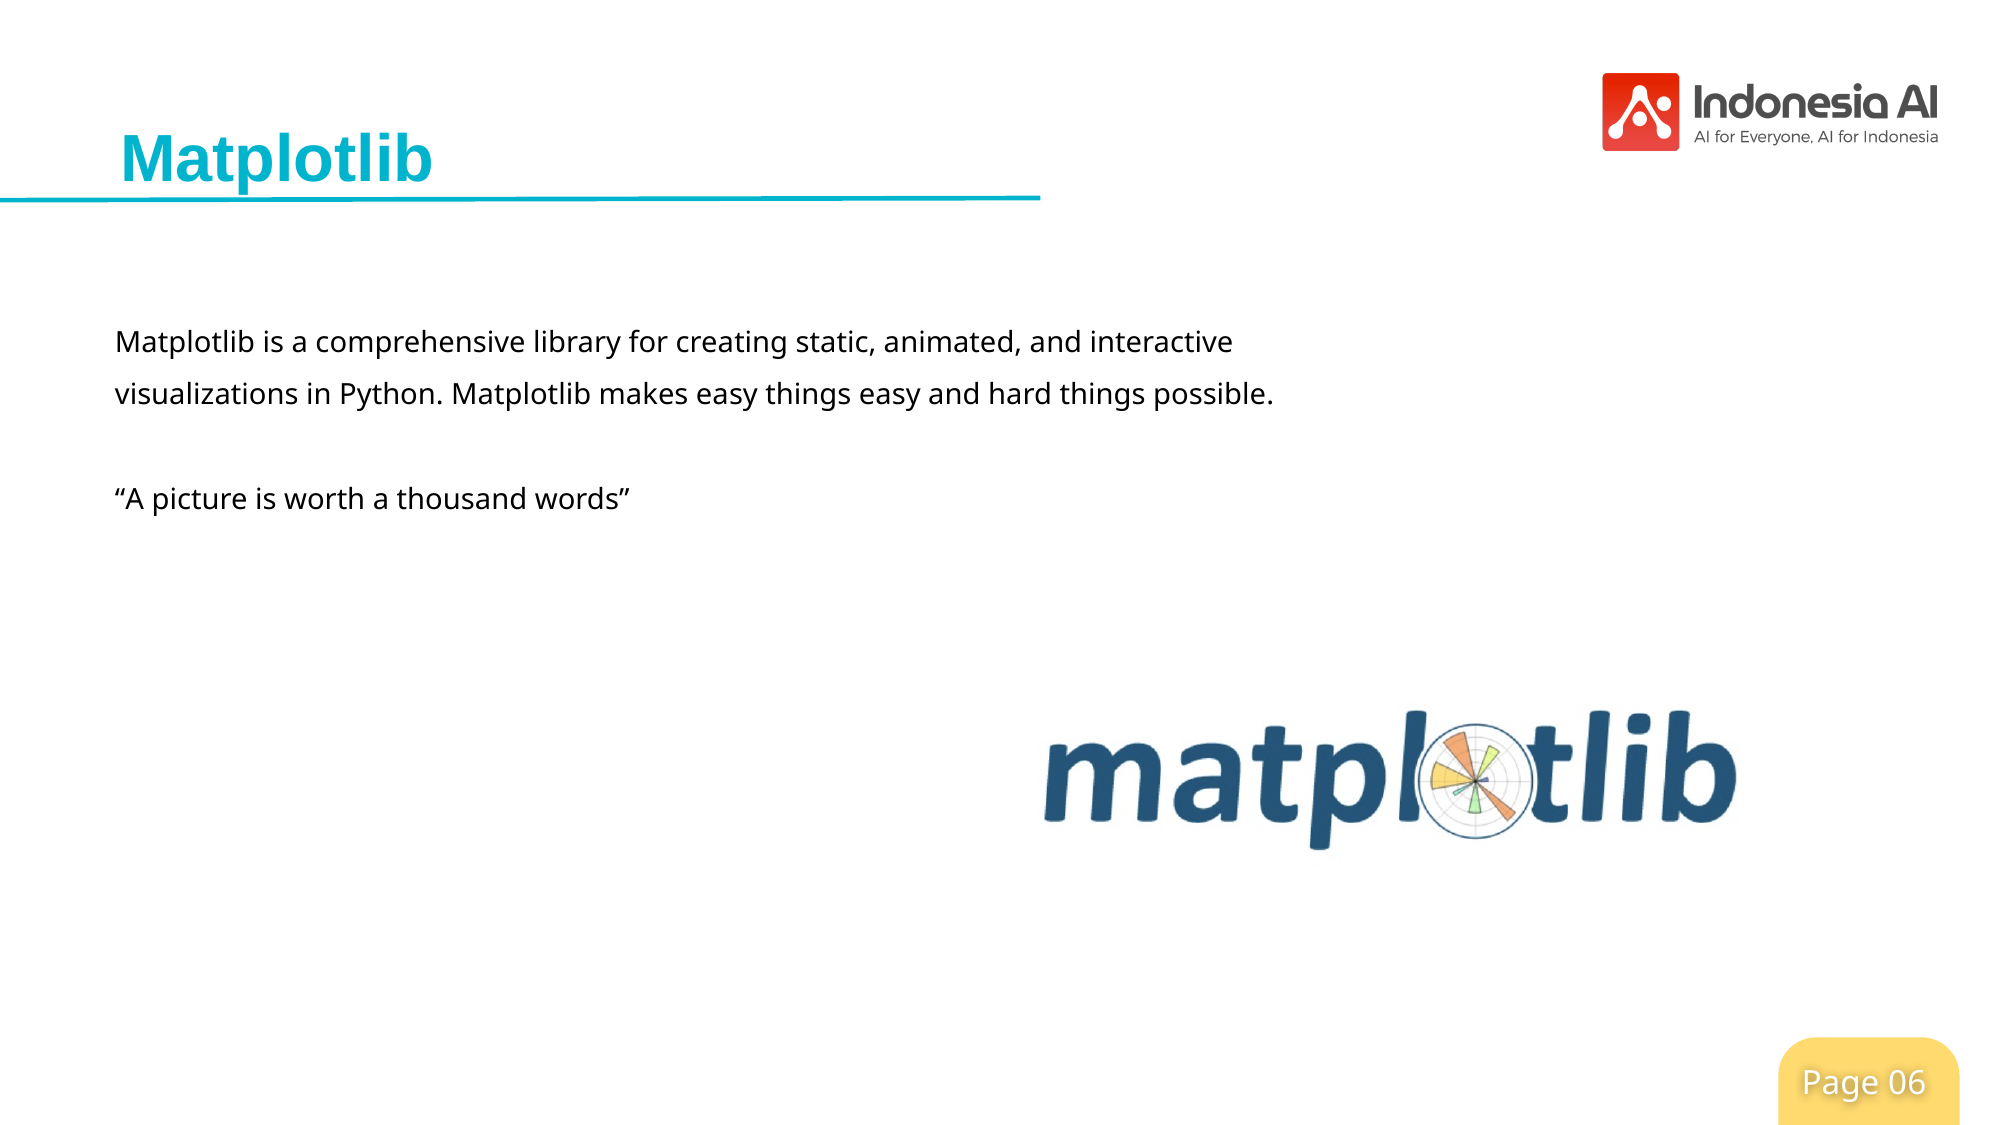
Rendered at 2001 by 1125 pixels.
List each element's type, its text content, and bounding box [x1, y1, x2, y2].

text_box Page 06 [1781, 1041, 1993, 1121]
picture [1587, 59, 1953, 166]
text_box Matplotlib is a comprehensive library for creating static, animated, and interactive visualizations in Python. Matplotlib makes easy things easy and hard things possible. “A picture is worth a thousand words” [99, 298, 1300, 523]
picture [1003, 642, 1782, 904]
text_box Matplotlib [99, 95, 1339, 216]
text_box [0, 197, 1041, 201]
